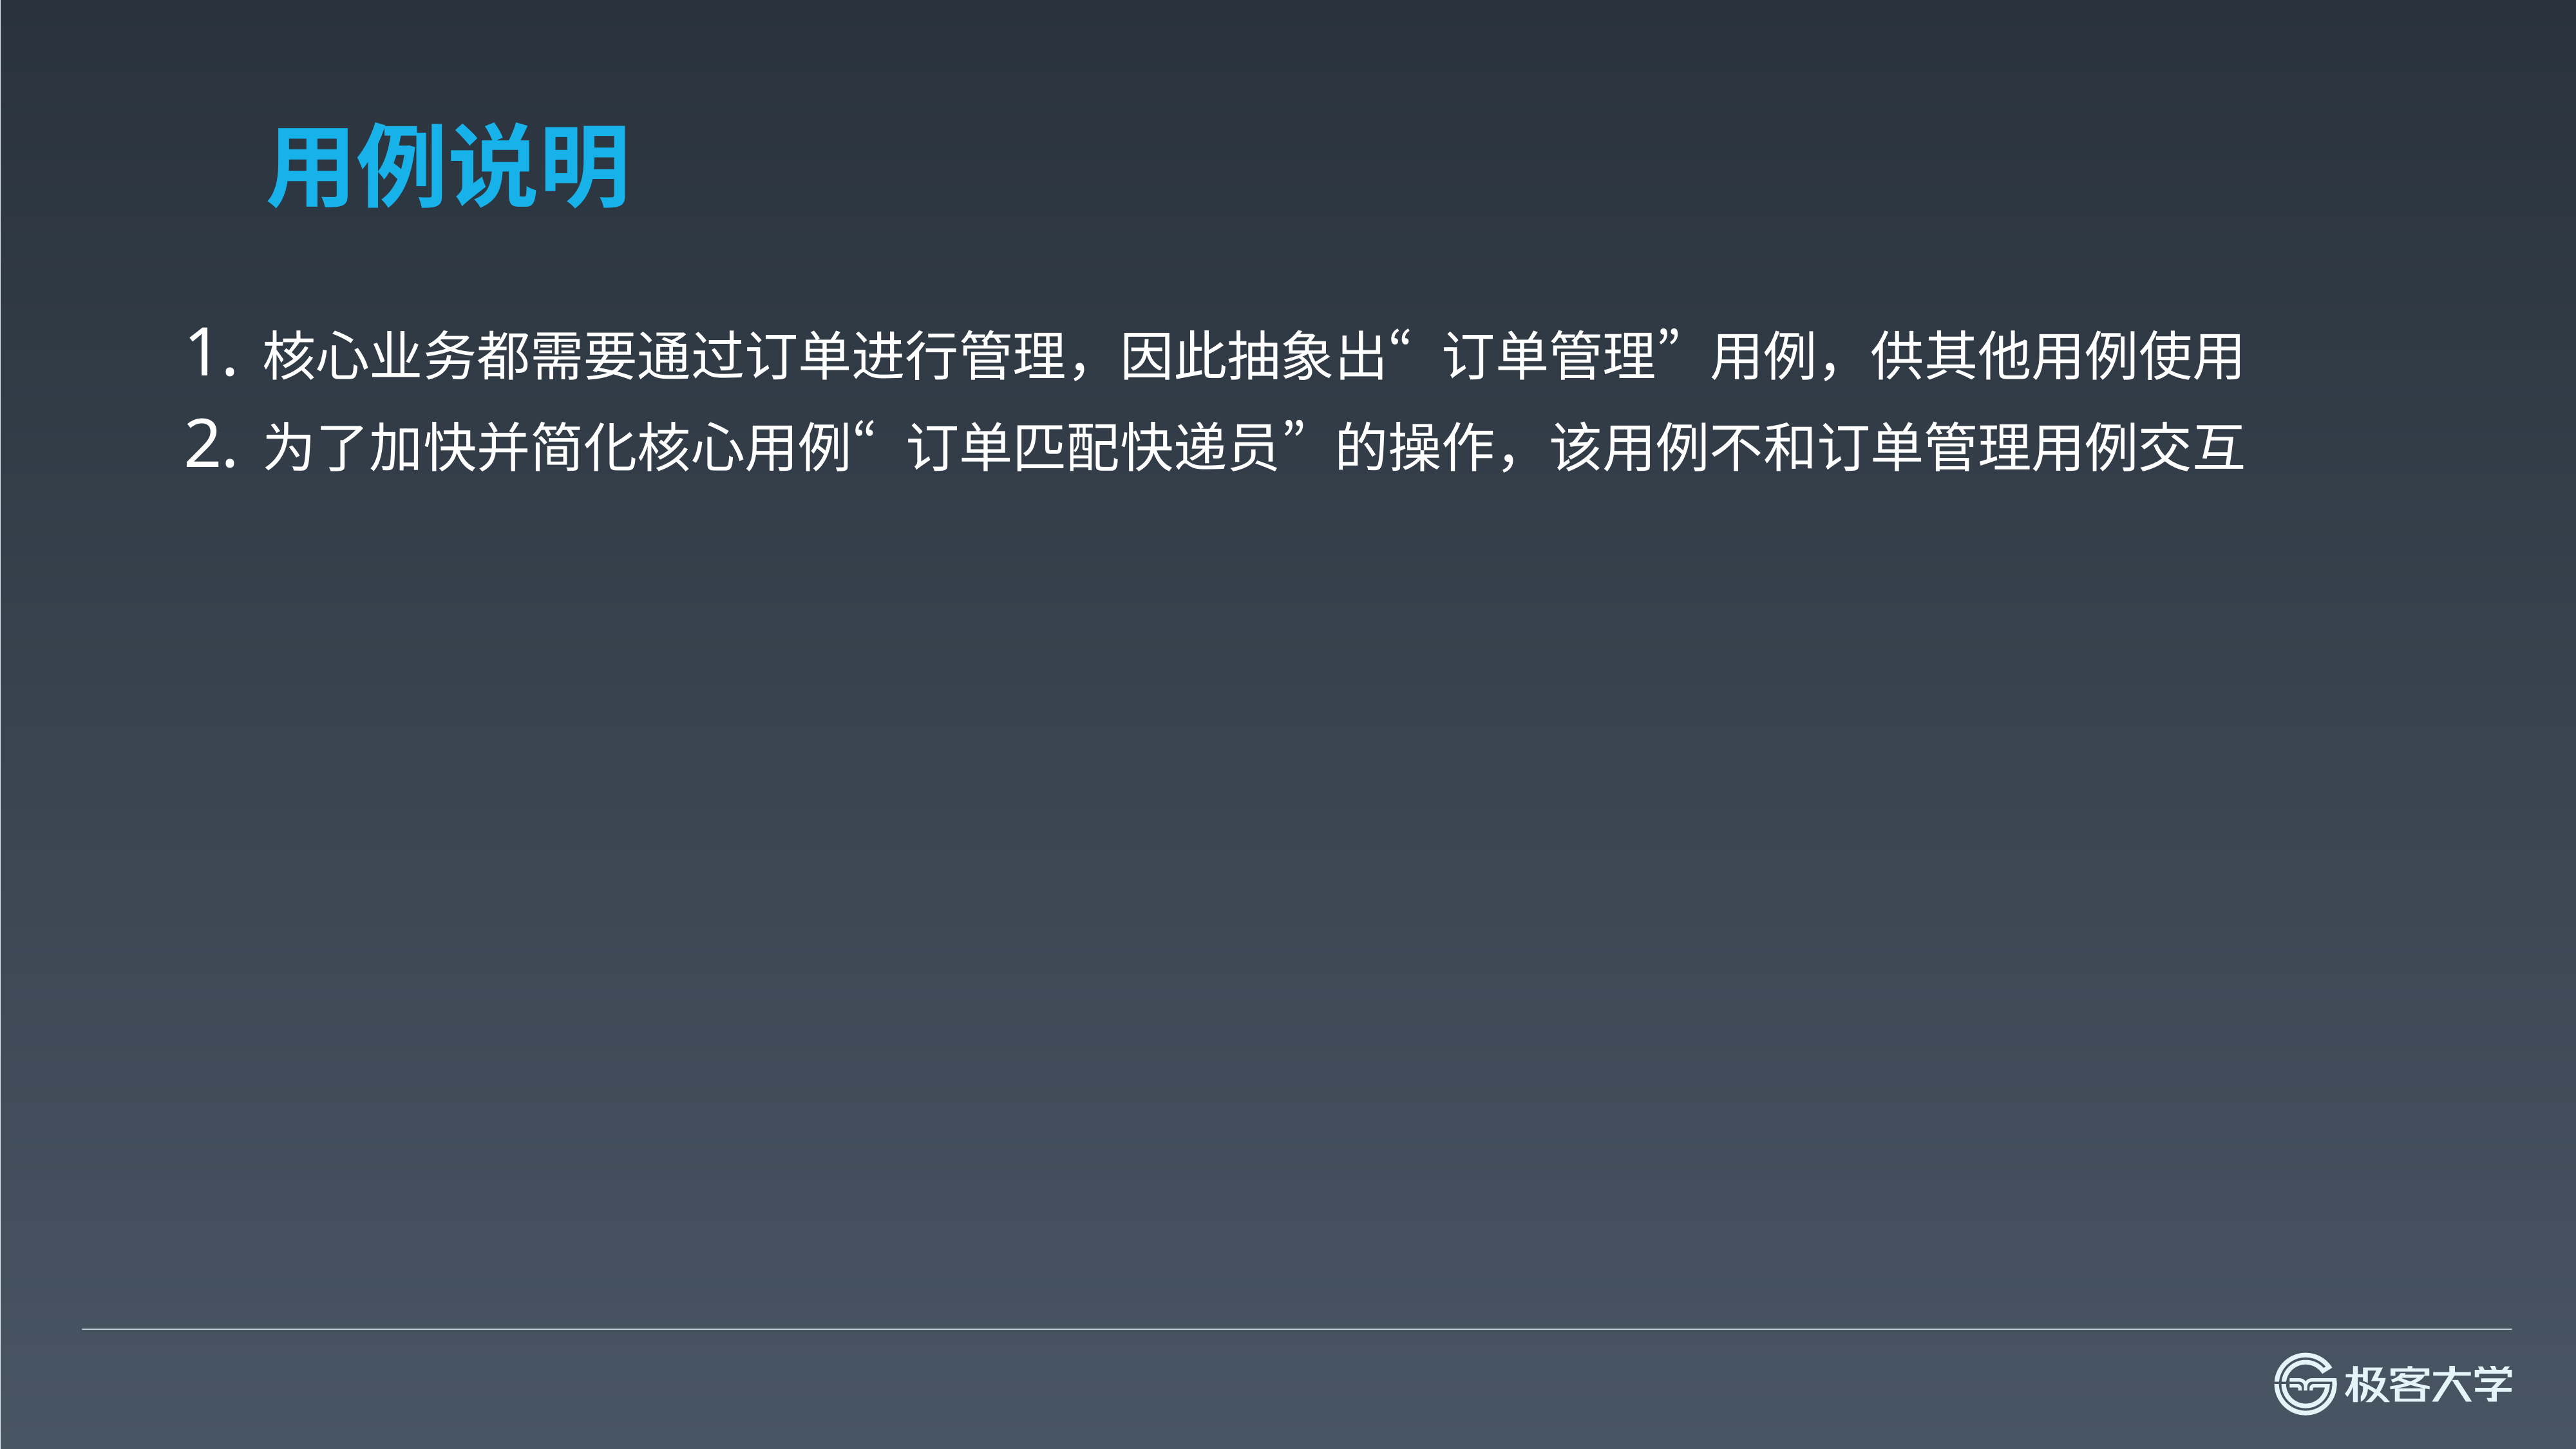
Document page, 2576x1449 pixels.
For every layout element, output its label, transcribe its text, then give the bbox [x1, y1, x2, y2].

list 核心业务都需要通过订单进行管理，因此抽象出“订单管理”用例，供其他用例使用 为了加快并简化核心用例“订单匹配快递员”的操作，该用例不和订单管理用例交互 [178, 316, 2398, 1262]
picture [0, 0, 2576, 1449]
title 用例说明 [260, 103, 2316, 243]
